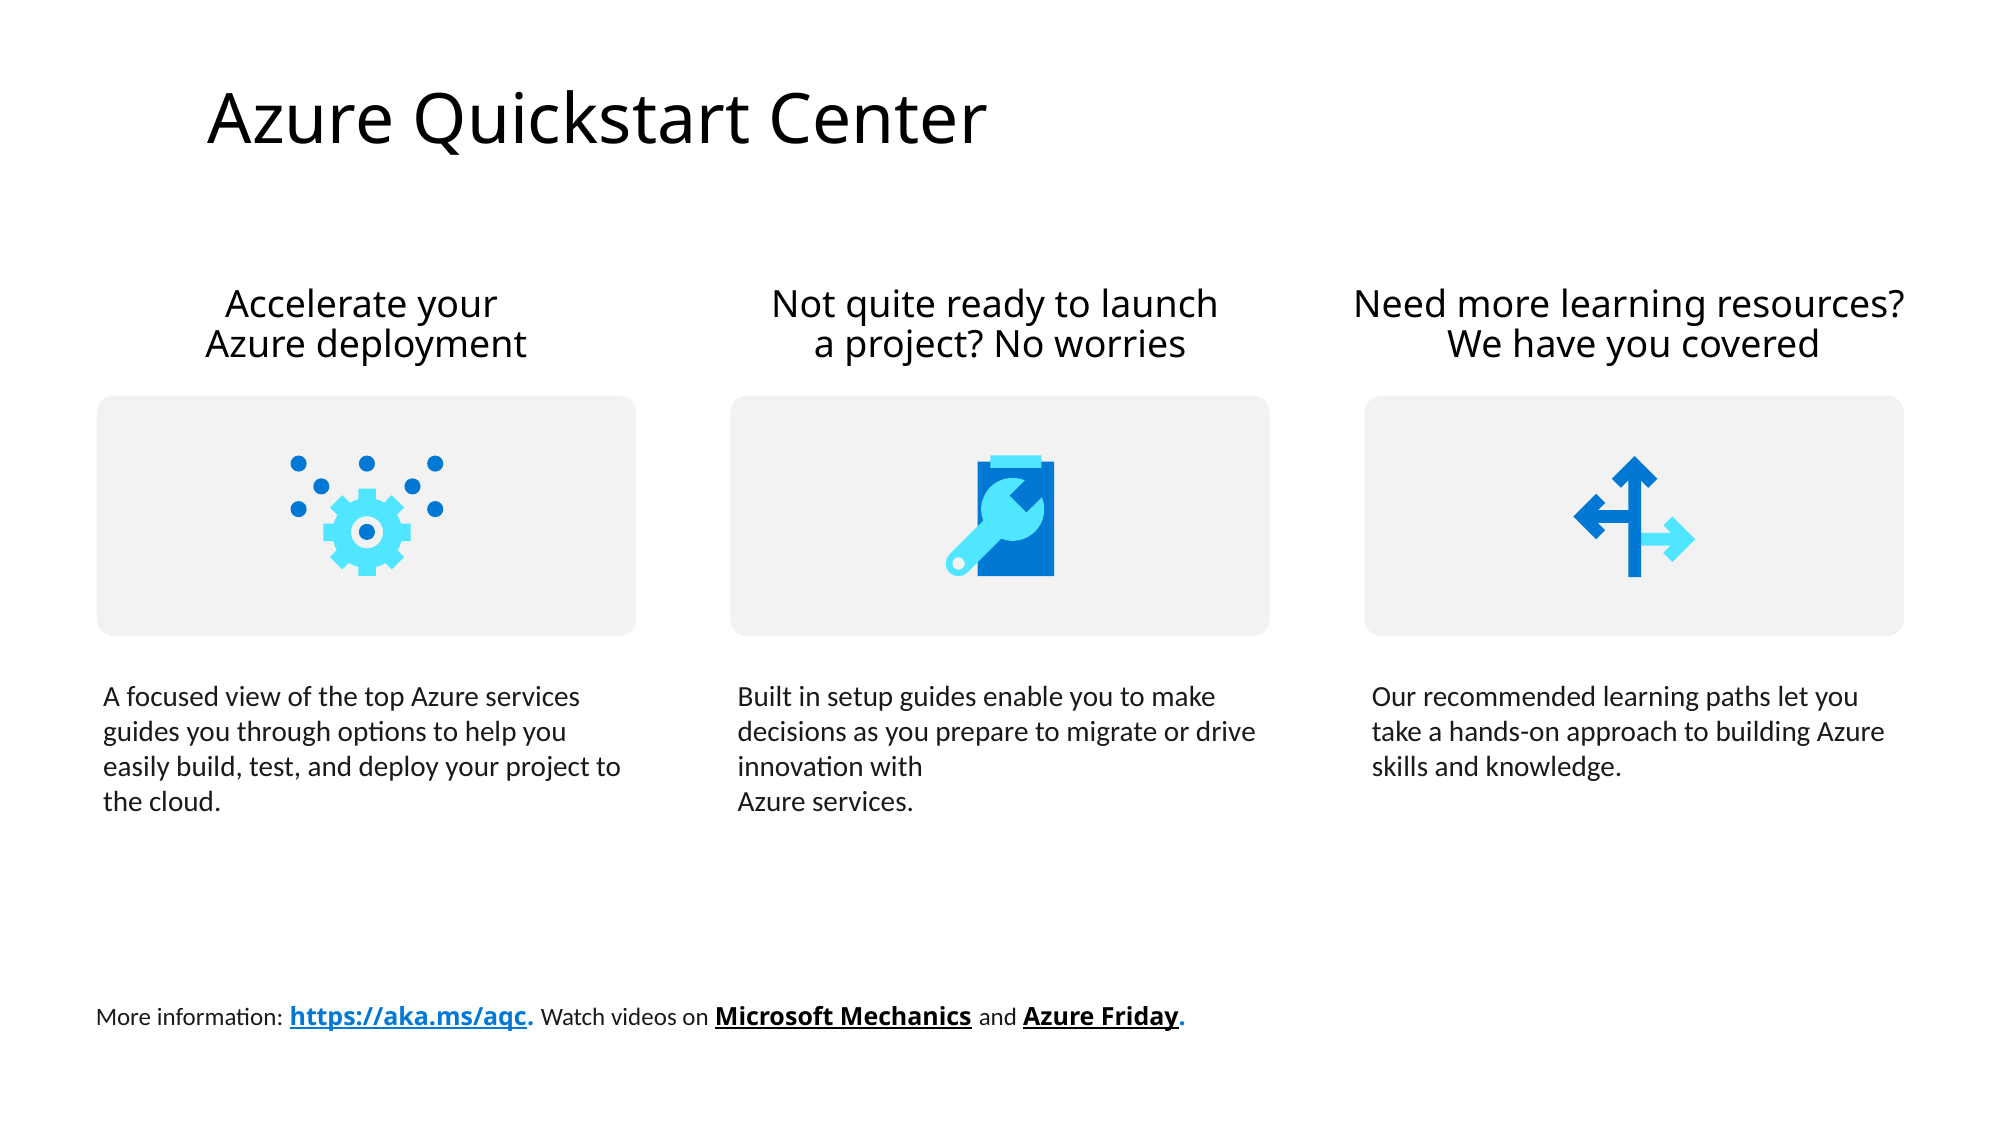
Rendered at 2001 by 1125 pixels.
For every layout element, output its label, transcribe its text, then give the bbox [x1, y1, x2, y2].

text_box Accelerate your Azure deployment [205, 284, 528, 366]
text_box A focused view of the top Azure services guides you through options to help you easily build, test, and deploy your project to the cloud. [95, 654, 654, 911]
title Azure Quickstart Center [192, 75, 2000, 166]
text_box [289, 438, 444, 594]
text_box Built in setup guides enable you to make decisions as you prepare to migrate or drive innovation with Azure services. [730, 654, 1288, 841]
text_box Our recommended learning paths let you take a hands-on approach to building Azure skills and knowledge. [1364, 654, 1923, 806]
text_box More information: https://aka.ms/aqc. Watch videos on Microsoft Mechanics and Azure Friday. [95, 1000, 1680, 1065]
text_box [1572, 454, 1696, 578]
text_box [729, 395, 1271, 637]
text_box [96, 395, 637, 637]
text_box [945, 455, 1055, 577]
text_box Need more learning resources? We have you covered [1353, 284, 1915, 366]
text_box Not quite ready to launch a project? No worries [771, 284, 1230, 366]
text_box [1364, 395, 1905, 637]
